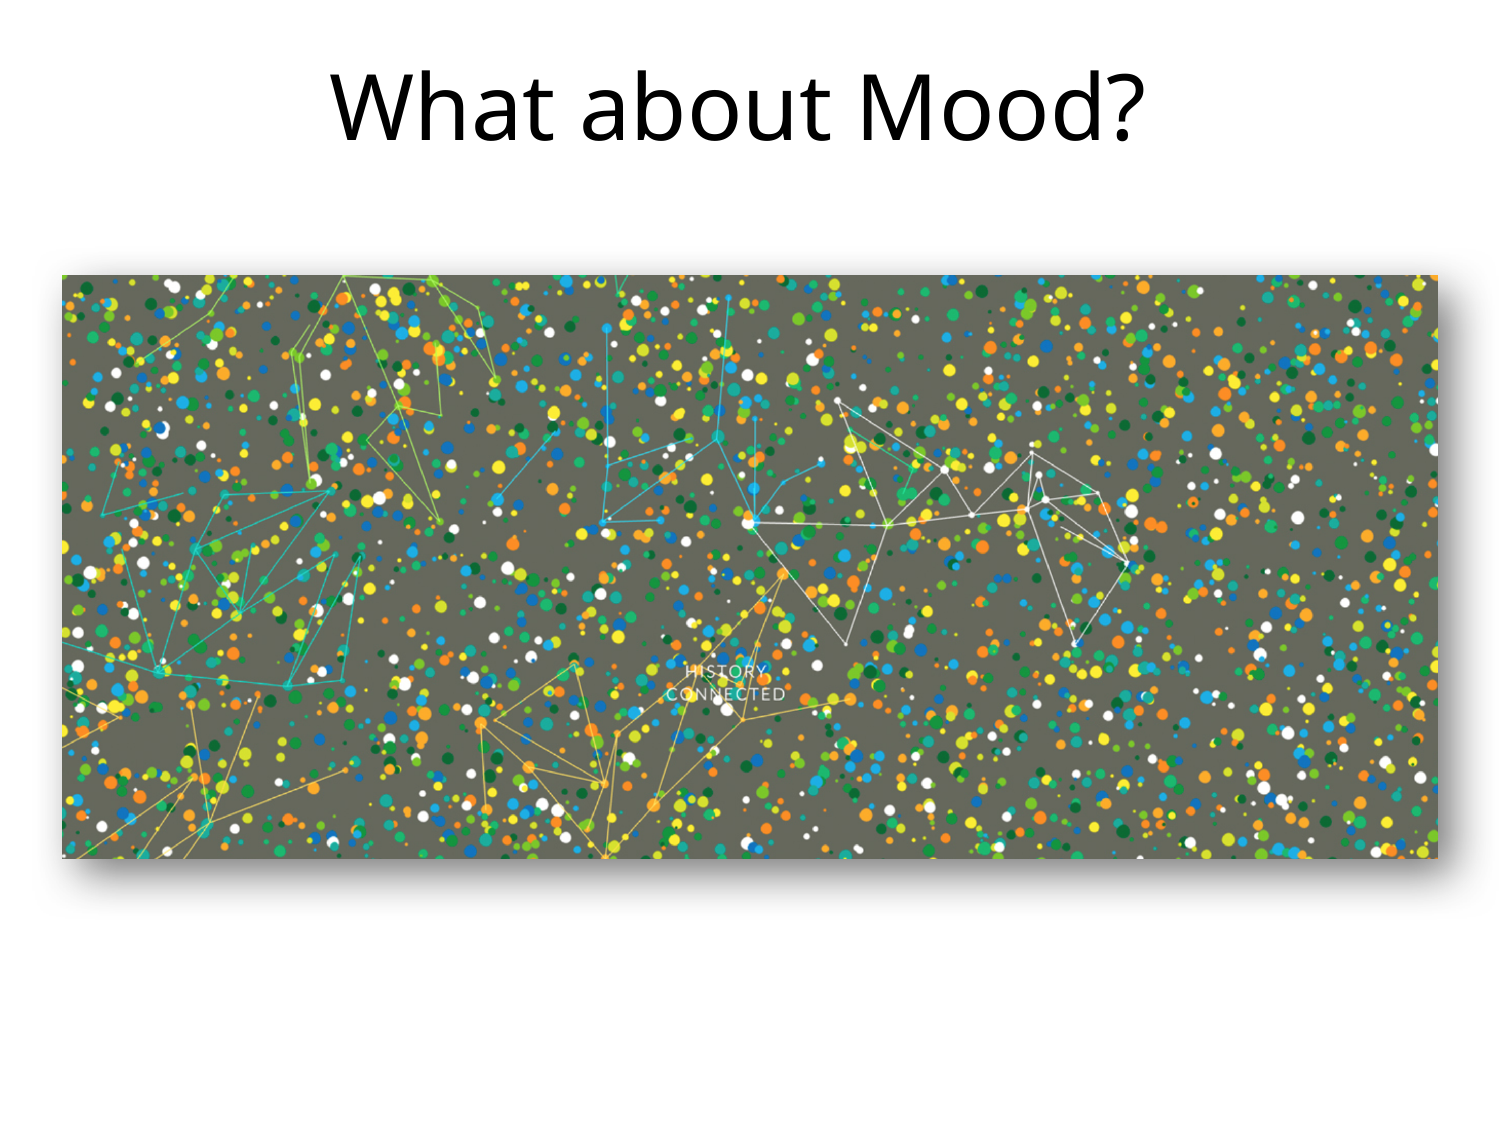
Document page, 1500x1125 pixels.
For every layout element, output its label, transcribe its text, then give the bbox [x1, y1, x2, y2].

title What about Mood? [75, 9, 1425, 198]
picture [62, 275, 1438, 859]
